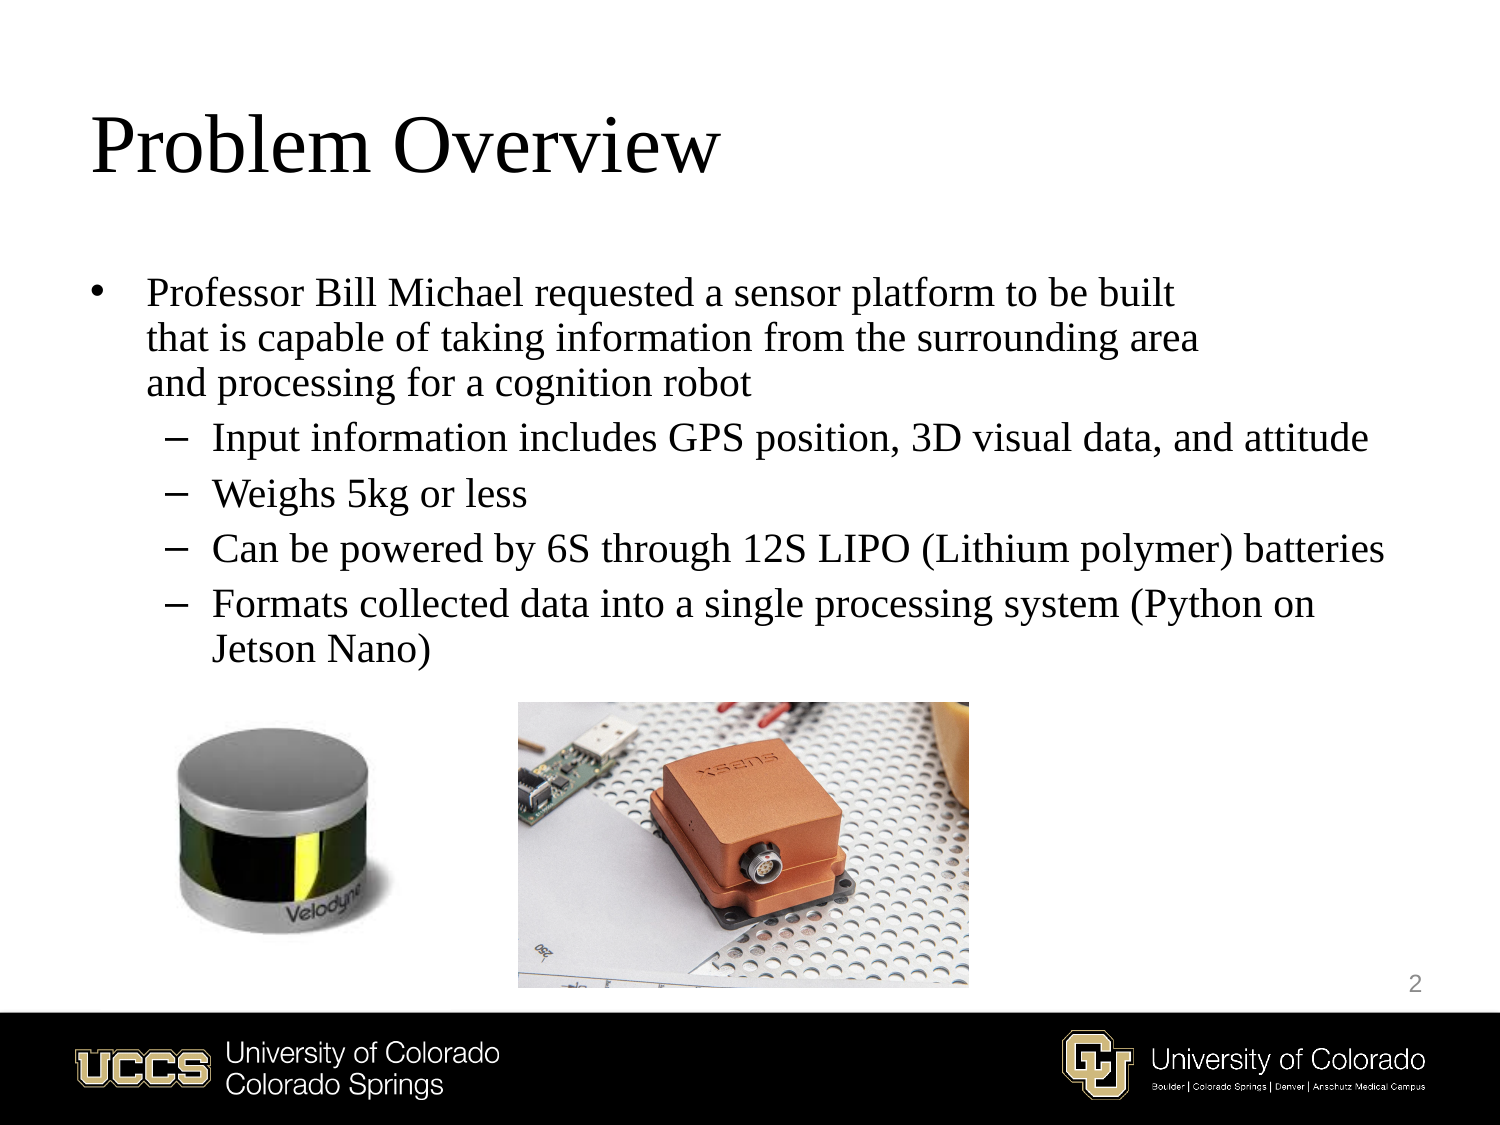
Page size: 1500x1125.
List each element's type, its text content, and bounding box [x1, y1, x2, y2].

picture [1062, 1030, 1425, 1100]
list Professor Bill Michael requested a sensor platform to be built that is capable of taking information from the surrounding area and processing for a cognition robot Input information includes GPS position, 3D visual data, and attitude Weighs 5kg or less Can be powered by 6S through 12S LIPO (Lithium polymer) batteries Formats collected data into a single processing system (Python on Jetson Nano) [75, 262, 1425, 988]
slide_number 2 [1087, 952, 1438, 1013]
title Problem Overview [75, 45, 1425, 233]
picture [518, 702, 969, 988]
picture [75, 1041, 499, 1100]
picture [100, 681, 452, 1012]
